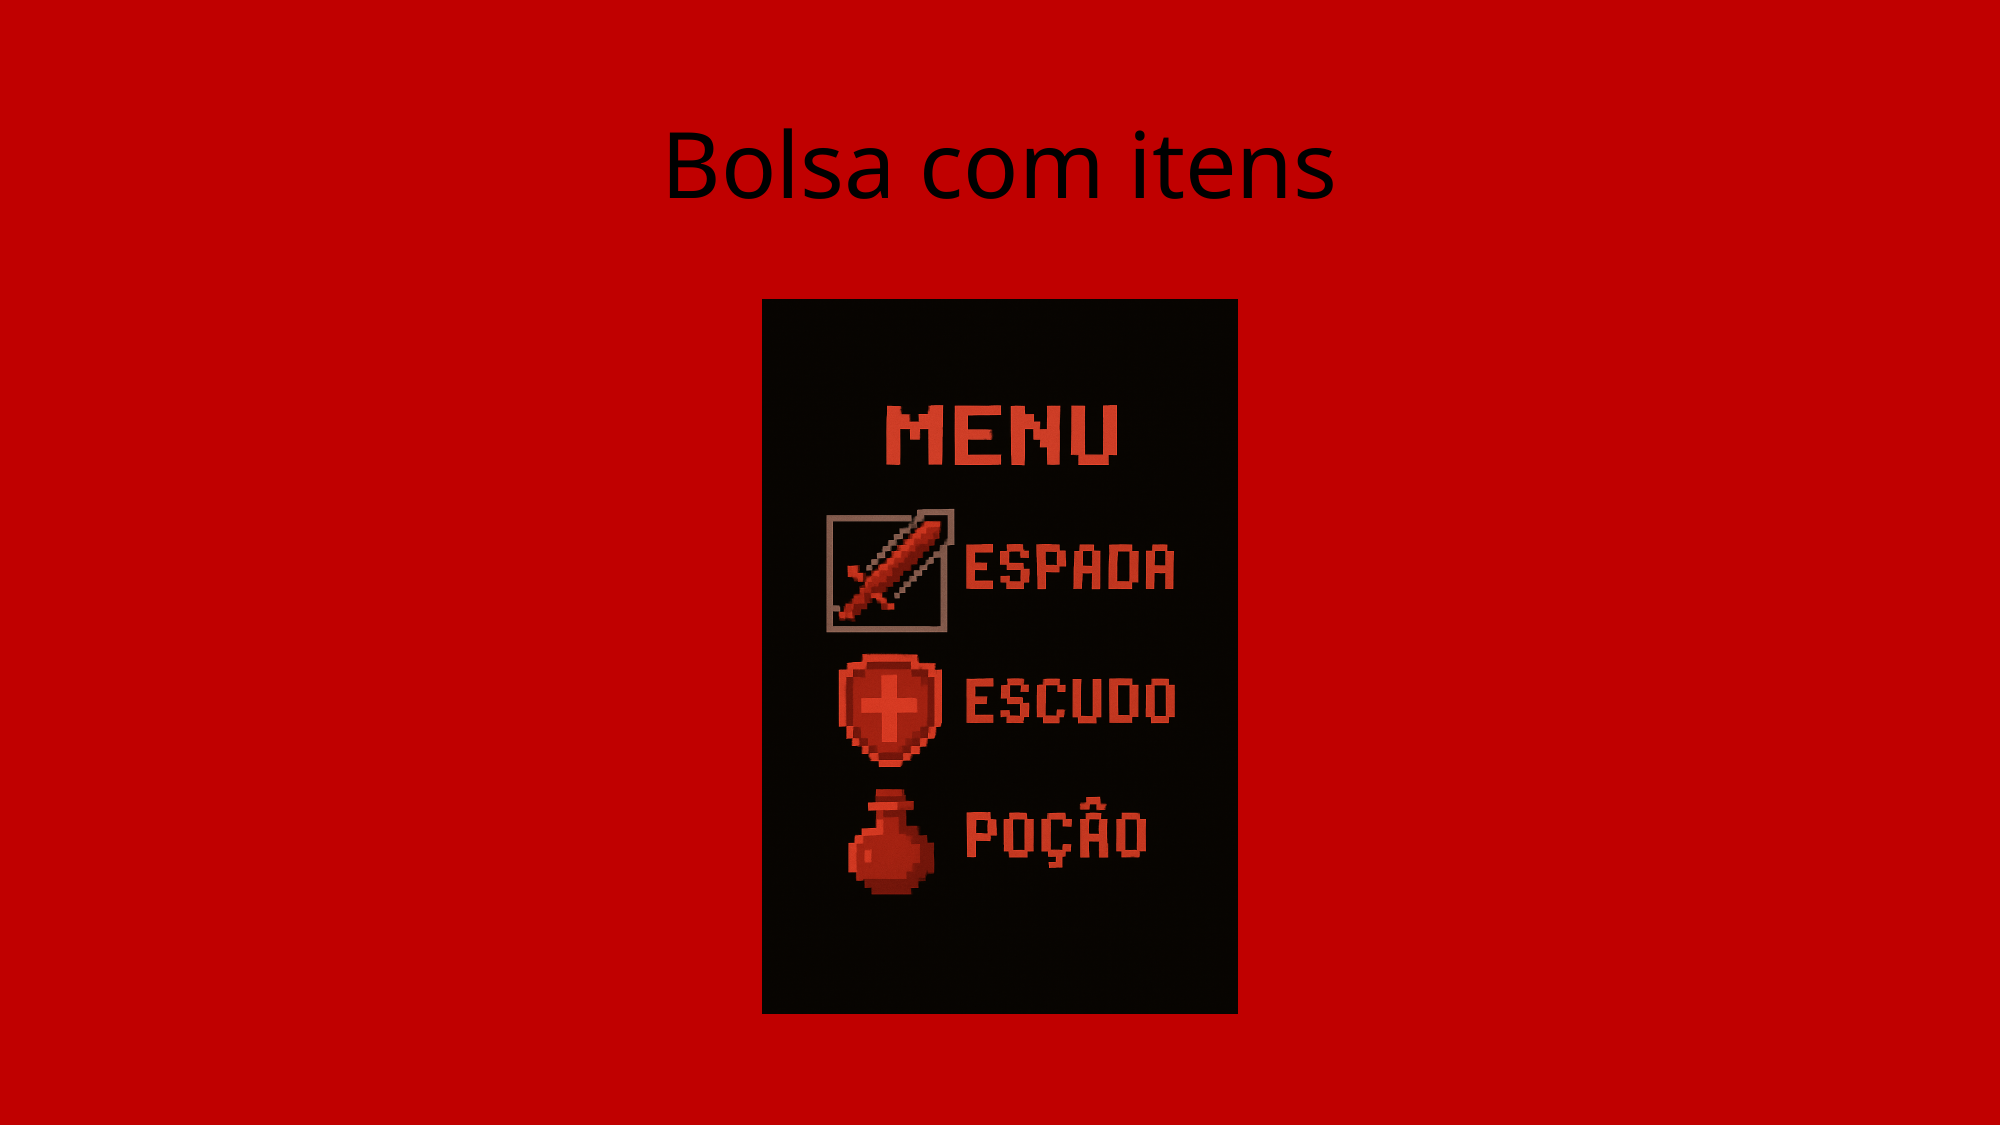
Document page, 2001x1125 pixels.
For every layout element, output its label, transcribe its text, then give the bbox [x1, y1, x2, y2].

title Bolsa com itens [137, 59, 1863, 278]
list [761, 299, 1238, 1014]
